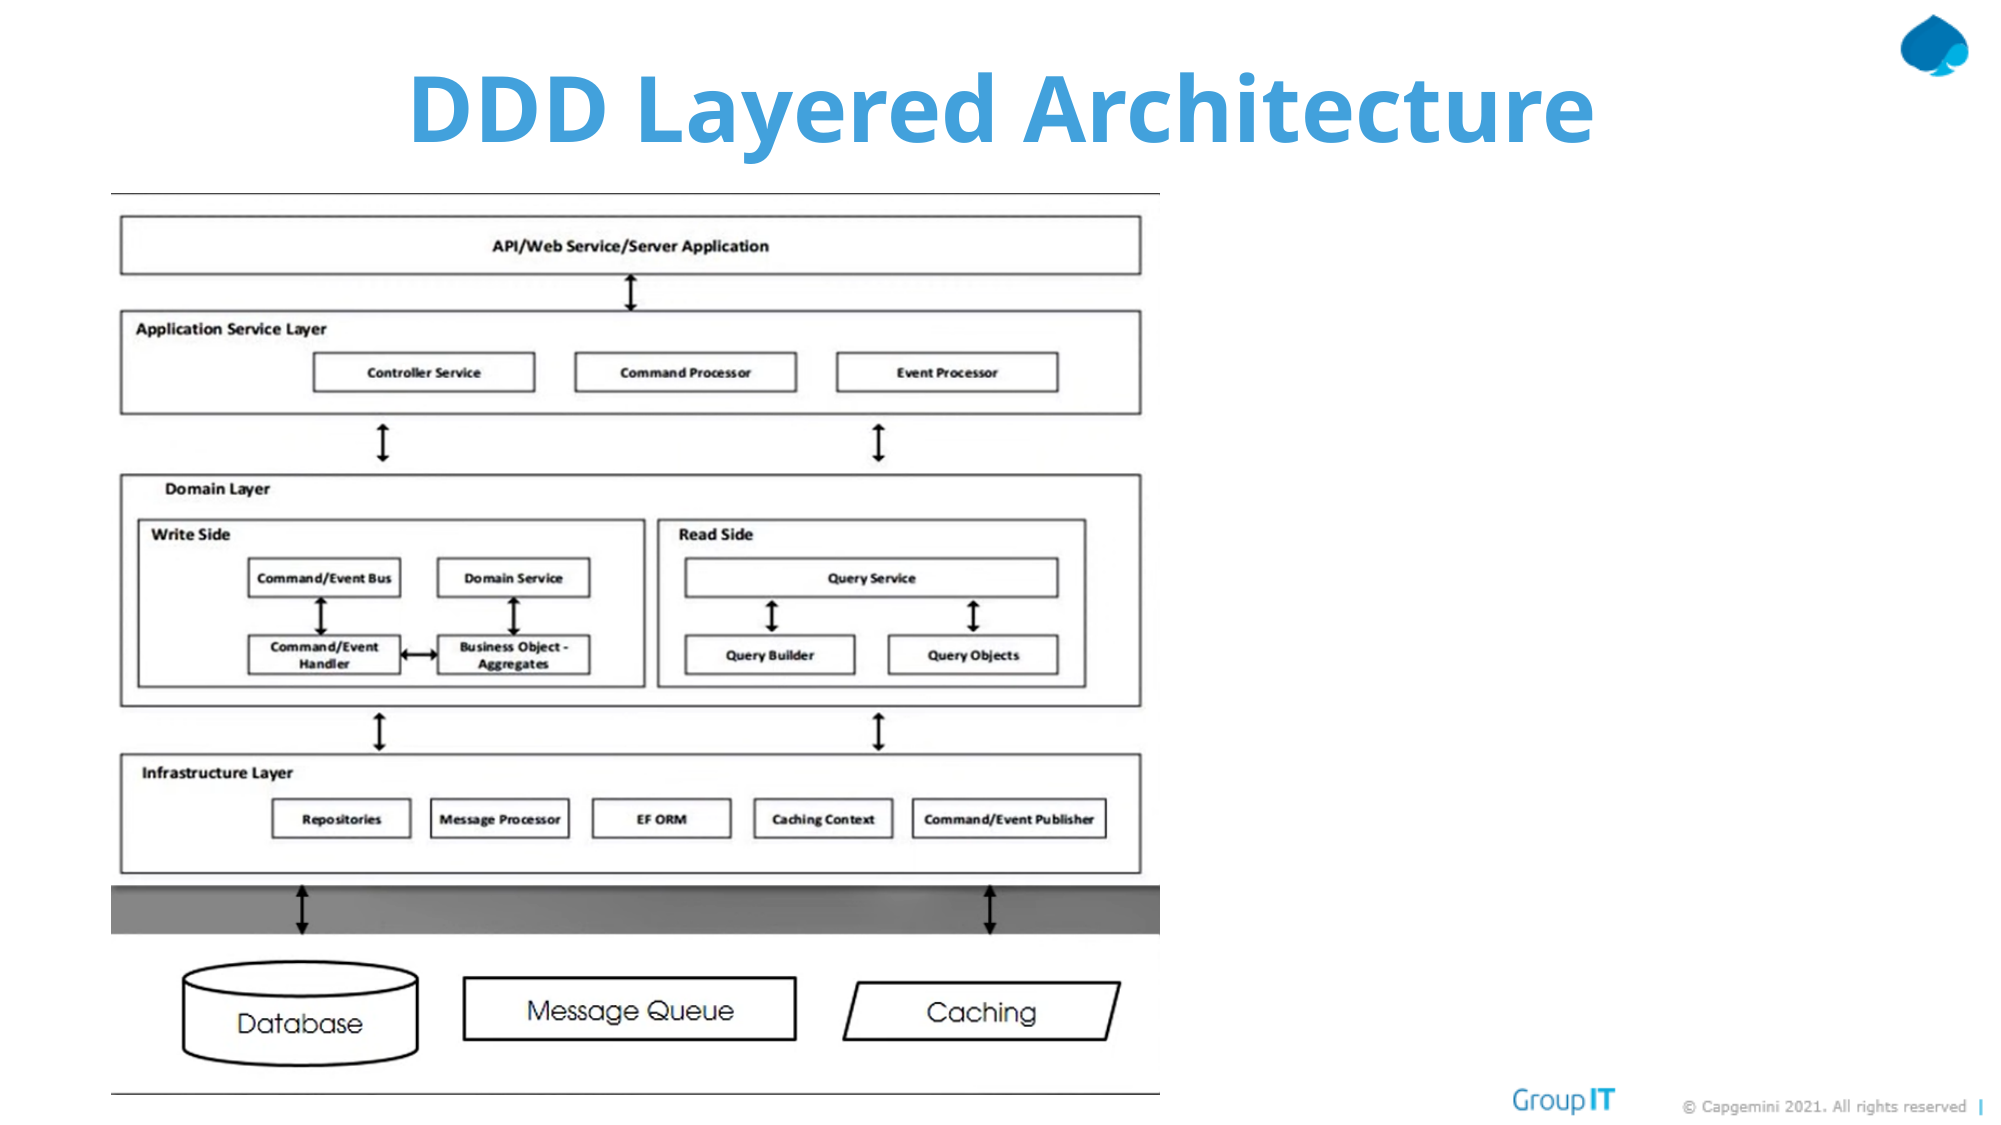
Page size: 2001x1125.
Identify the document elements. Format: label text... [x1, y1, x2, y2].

picture [1887, 0, 1986, 93]
picture [111, 193, 1160, 1095]
text_box DDD Layered Architecture [256, 43, 1748, 169]
picture [1495, 1063, 2000, 1125]
